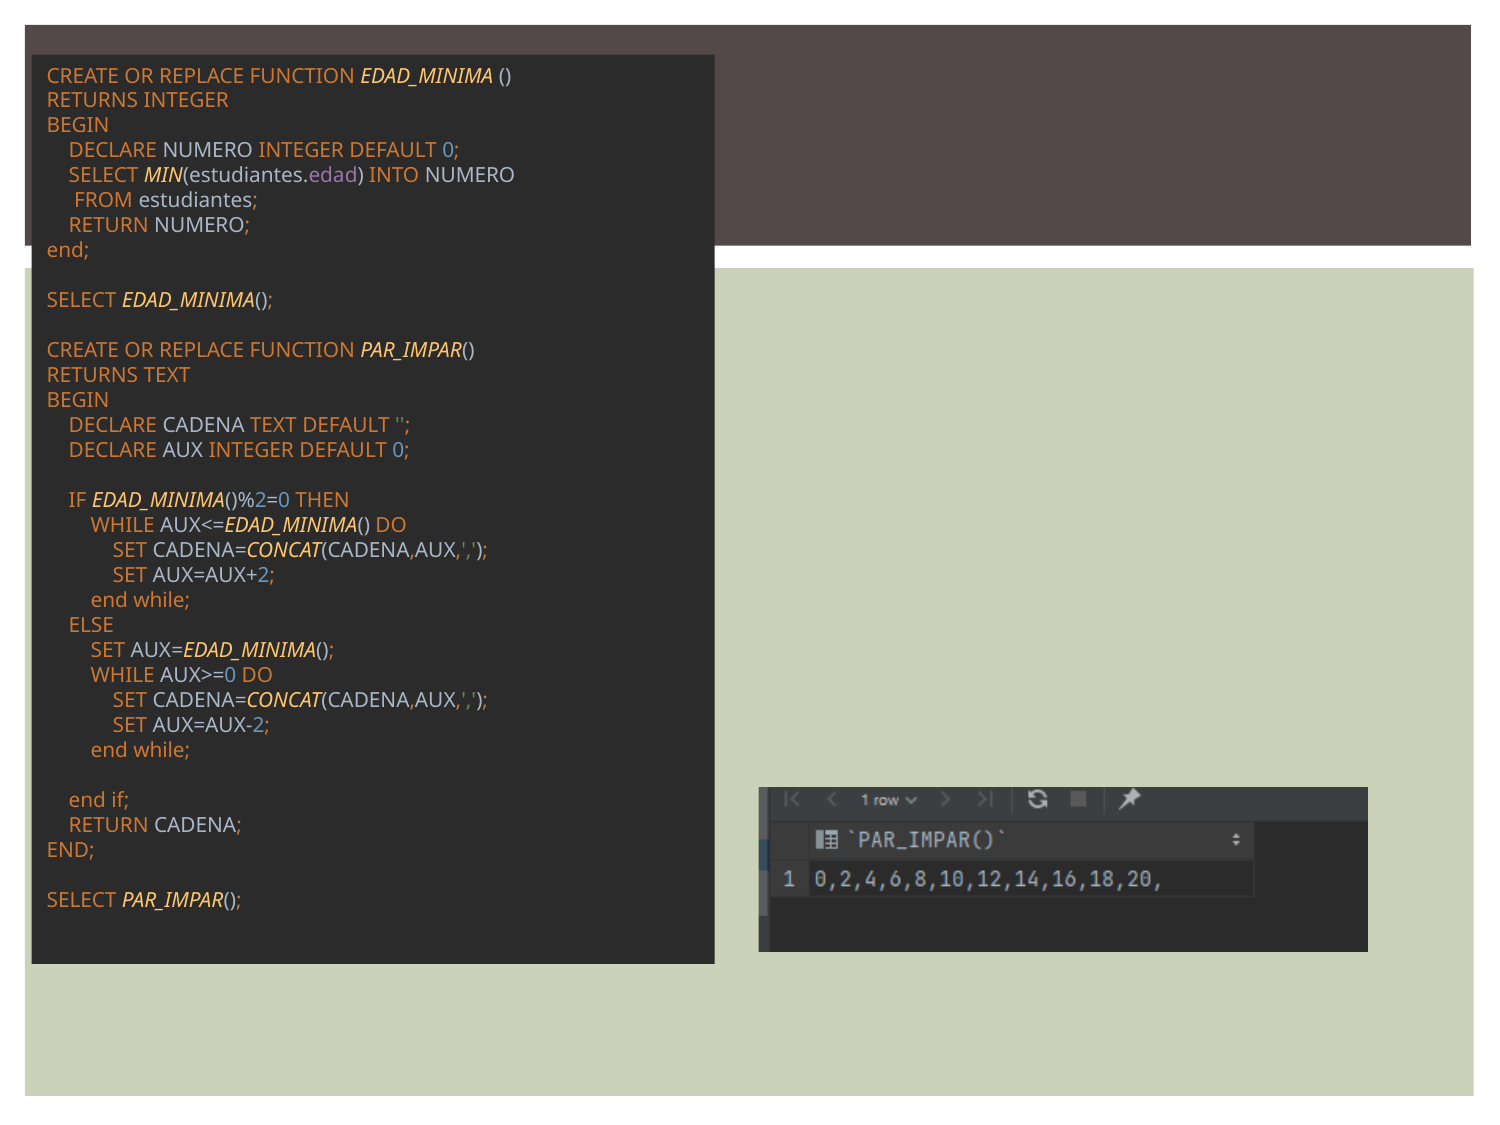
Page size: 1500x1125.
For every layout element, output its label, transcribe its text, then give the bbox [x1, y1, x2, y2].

text_box CREATE OR REPLACE FUNCTION EDAD_MINIMA () RETURNS INTEGER BEGIN DECLARE NUMERO INTEGER DEFAULT 0; SELECT MIN(estudiantes.edad) INTO NUMERO FROM estudiantes; RETURN NUMERO; end; SELECT EDAD_MINIMA(); CREATE OR REPLACE FUNCTION PAR_IMPAR() RETURNS TEXT BEGIN DECLARE CADENA TEXT DEFAULT ''; DECLARE AUX INTEGER DEFAULT 0; IF EDAD_MINIMA()%2=0 THEN WHILE AUX<=EDAD_MINIMA() DO SET CADENA=CONCAT(CADENA,AUX,','); SET AUX=AUX+2; end while; ELSE SET AUX=EDAD_MINIMA(); WHILE AUX>=0 DO SET CADENA=CONCAT(CADENA,AUX,','); SET AUX=AUX-2; end while; end if; RETURN CADENA; END; SELECT PAR_IMPAR(); [31, 54, 715, 964]
picture [758, 787, 1369, 952]
